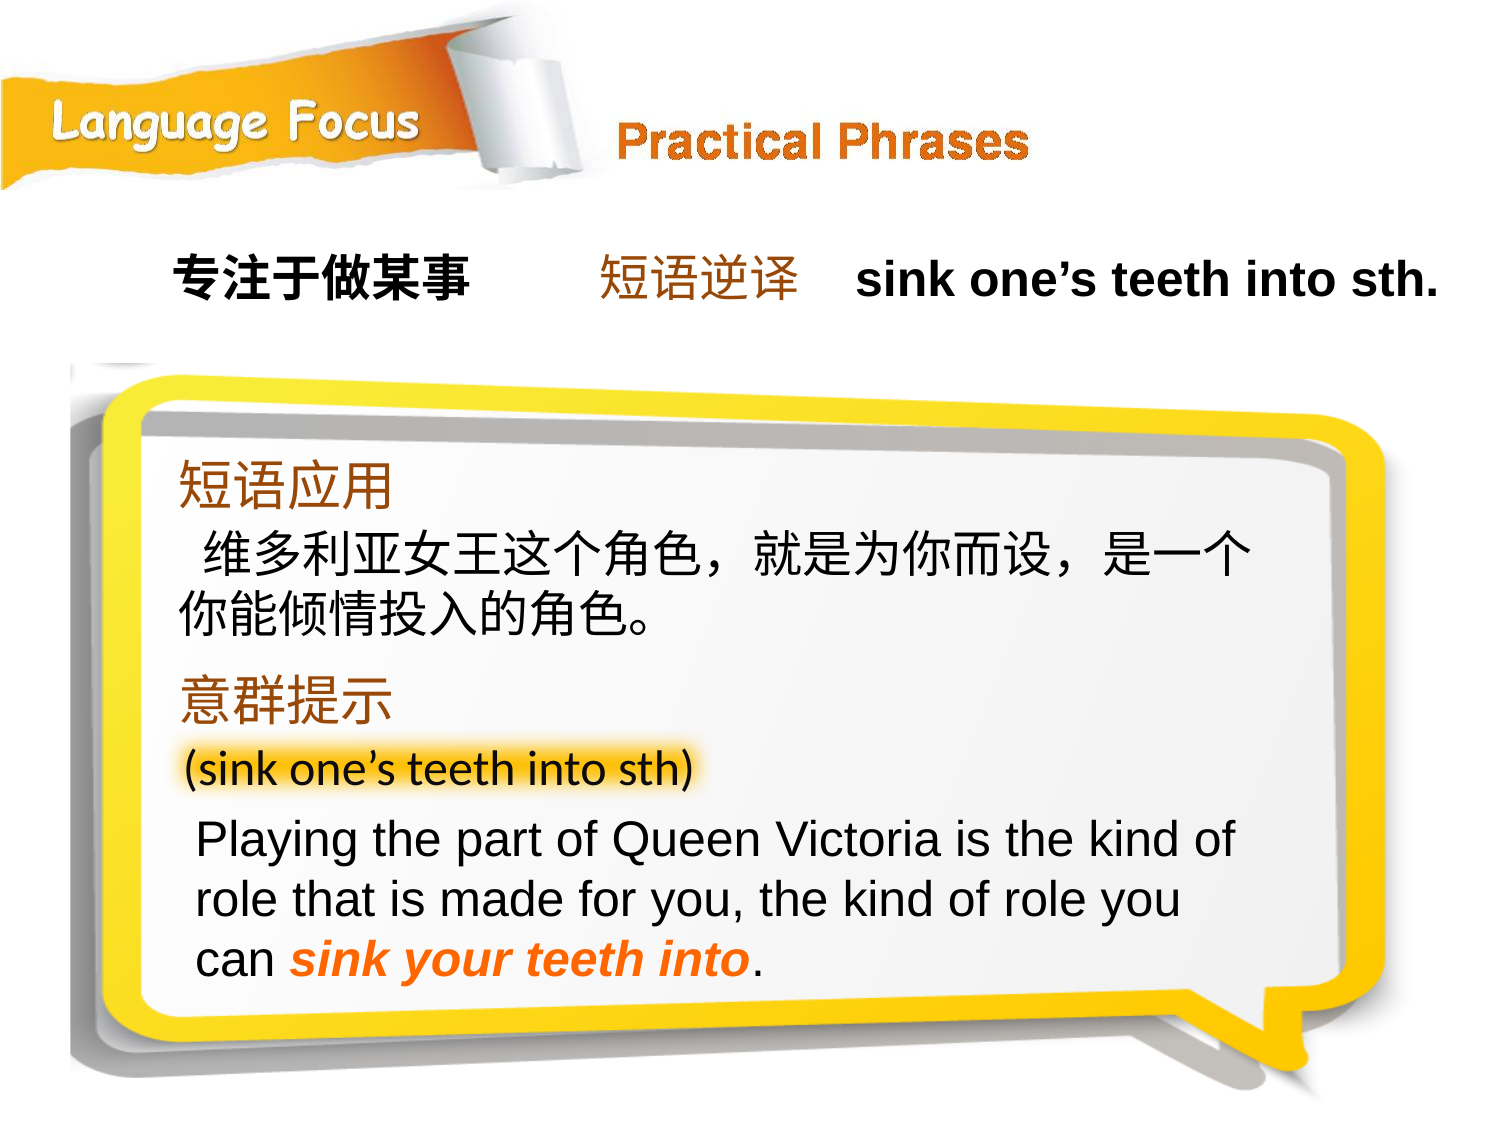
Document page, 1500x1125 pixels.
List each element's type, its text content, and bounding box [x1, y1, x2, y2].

picture [70, 363, 1432, 1106]
text_box 专注于做某事 [156, 238, 584, 314]
picture [0, 0, 1161, 192]
text_box sink one’s teeth into sth. [856, 238, 1495, 314]
text_box 短语逆译 [584, 238, 856, 314]
